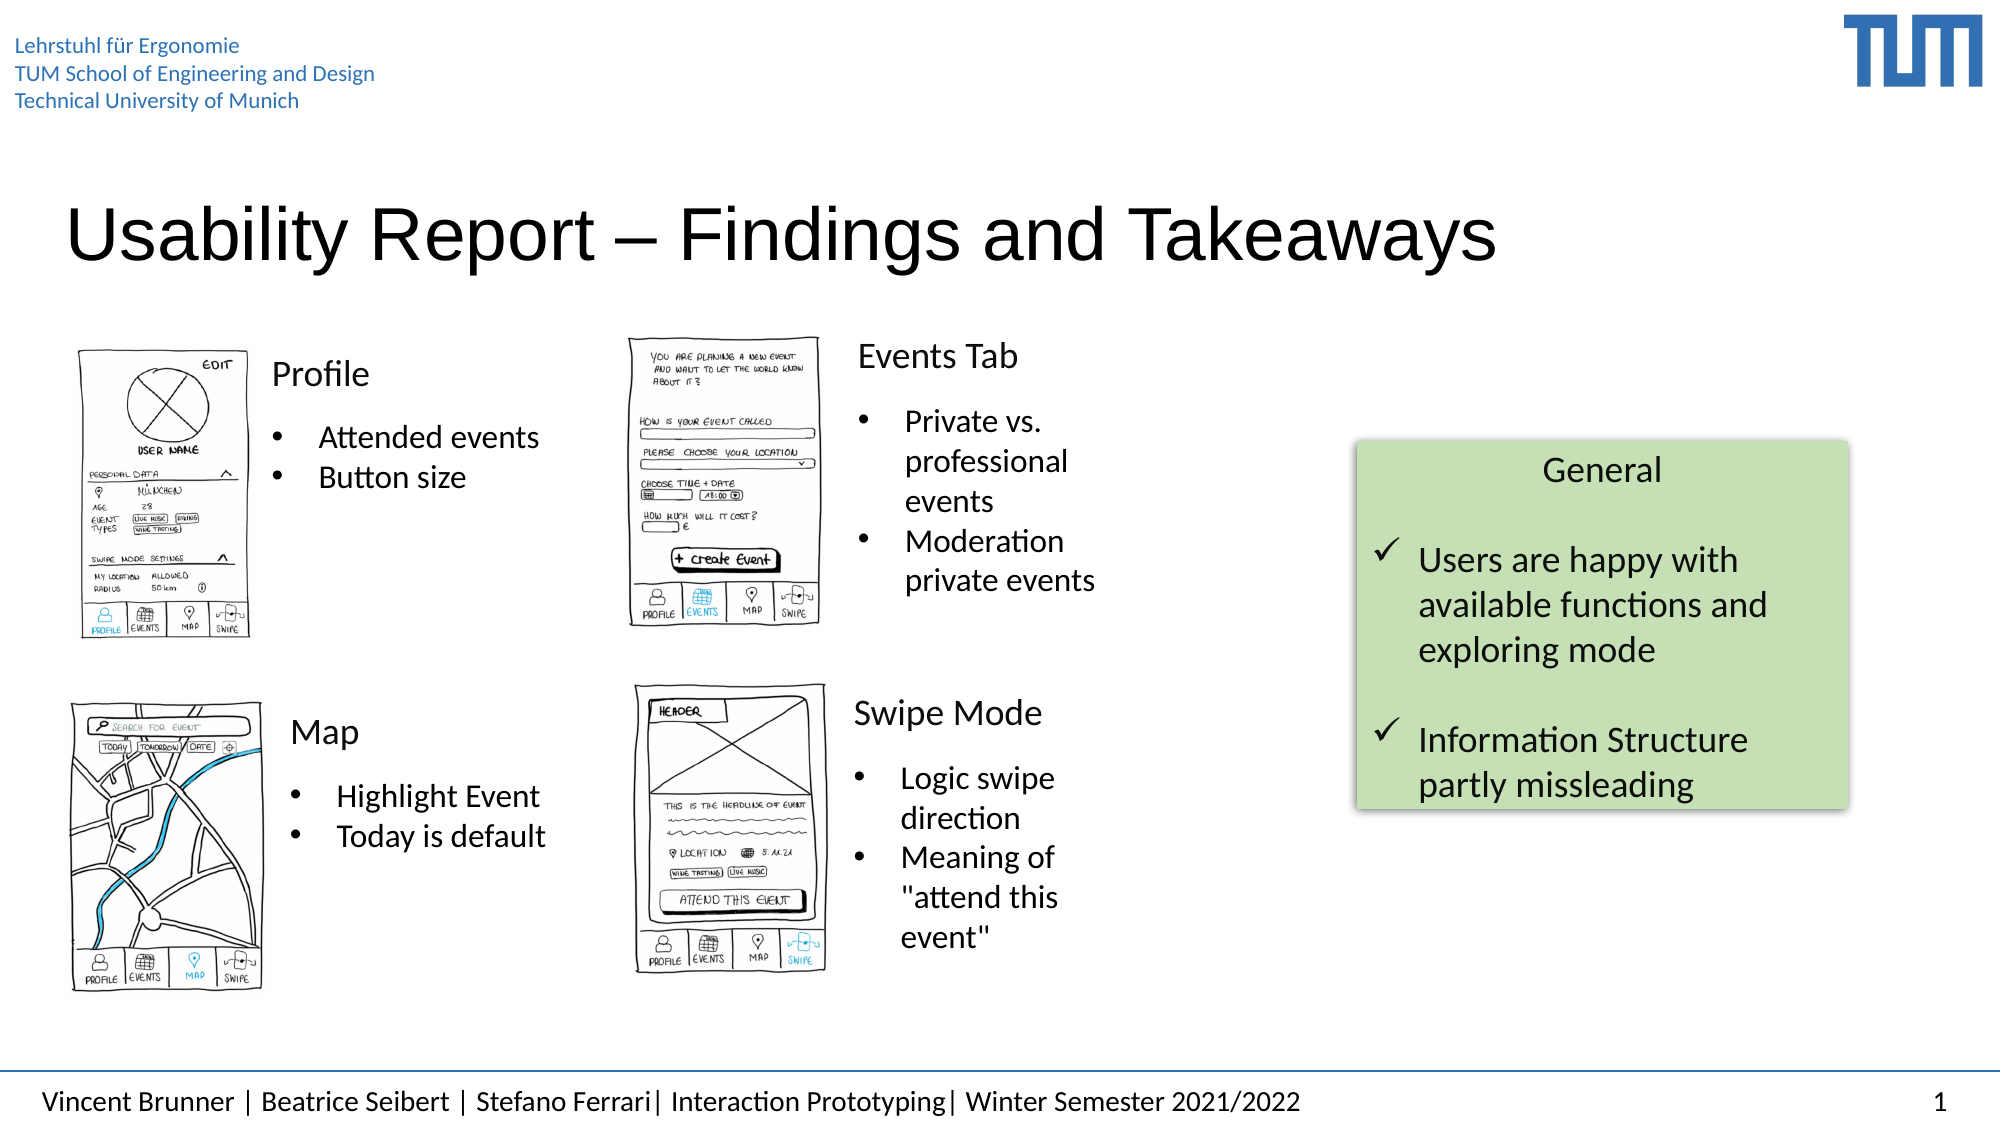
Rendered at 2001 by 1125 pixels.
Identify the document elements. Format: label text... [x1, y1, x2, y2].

picture [74, 345, 255, 642]
picture [622, 334, 825, 632]
text_box Private vs. professional events Moderation private events [842, 391, 1150, 606]
text_box Events Tab [843, 323, 1087, 384]
picture [629, 679, 832, 977]
text_box Profile [256, 341, 416, 402]
text_box Map [275, 699, 394, 760]
text_box Highlight Event Today is default [274, 766, 582, 862]
text_box General Users are happy with available functions and exploring mode Information Structure partly missleading [1356, 441, 1849, 810]
text_box Vincent Brunner | Beatrice Seibert | Stefano Ferrari| Interaction Prototyping| Winter Semester 2021/2022 [27, 1074, 1369, 1125]
text_box Swipe Mode [838, 680, 1082, 741]
text_box Lehrstuhl für Ergonomie TUM School of Engineering and Design Technical University of Munich [0, 23, 625, 121]
text_box Usability Report – Findings and Takeaways [50, 188, 1647, 296]
text_box 1 [1917, 1074, 2000, 1125]
picture [1772, 0, 2000, 158]
text_box Logic swipe direction Meaning of "attend this event" [838, 748, 1146, 963]
text_box Attended events Button size [256, 408, 564, 503]
picture [65, 699, 268, 997]
